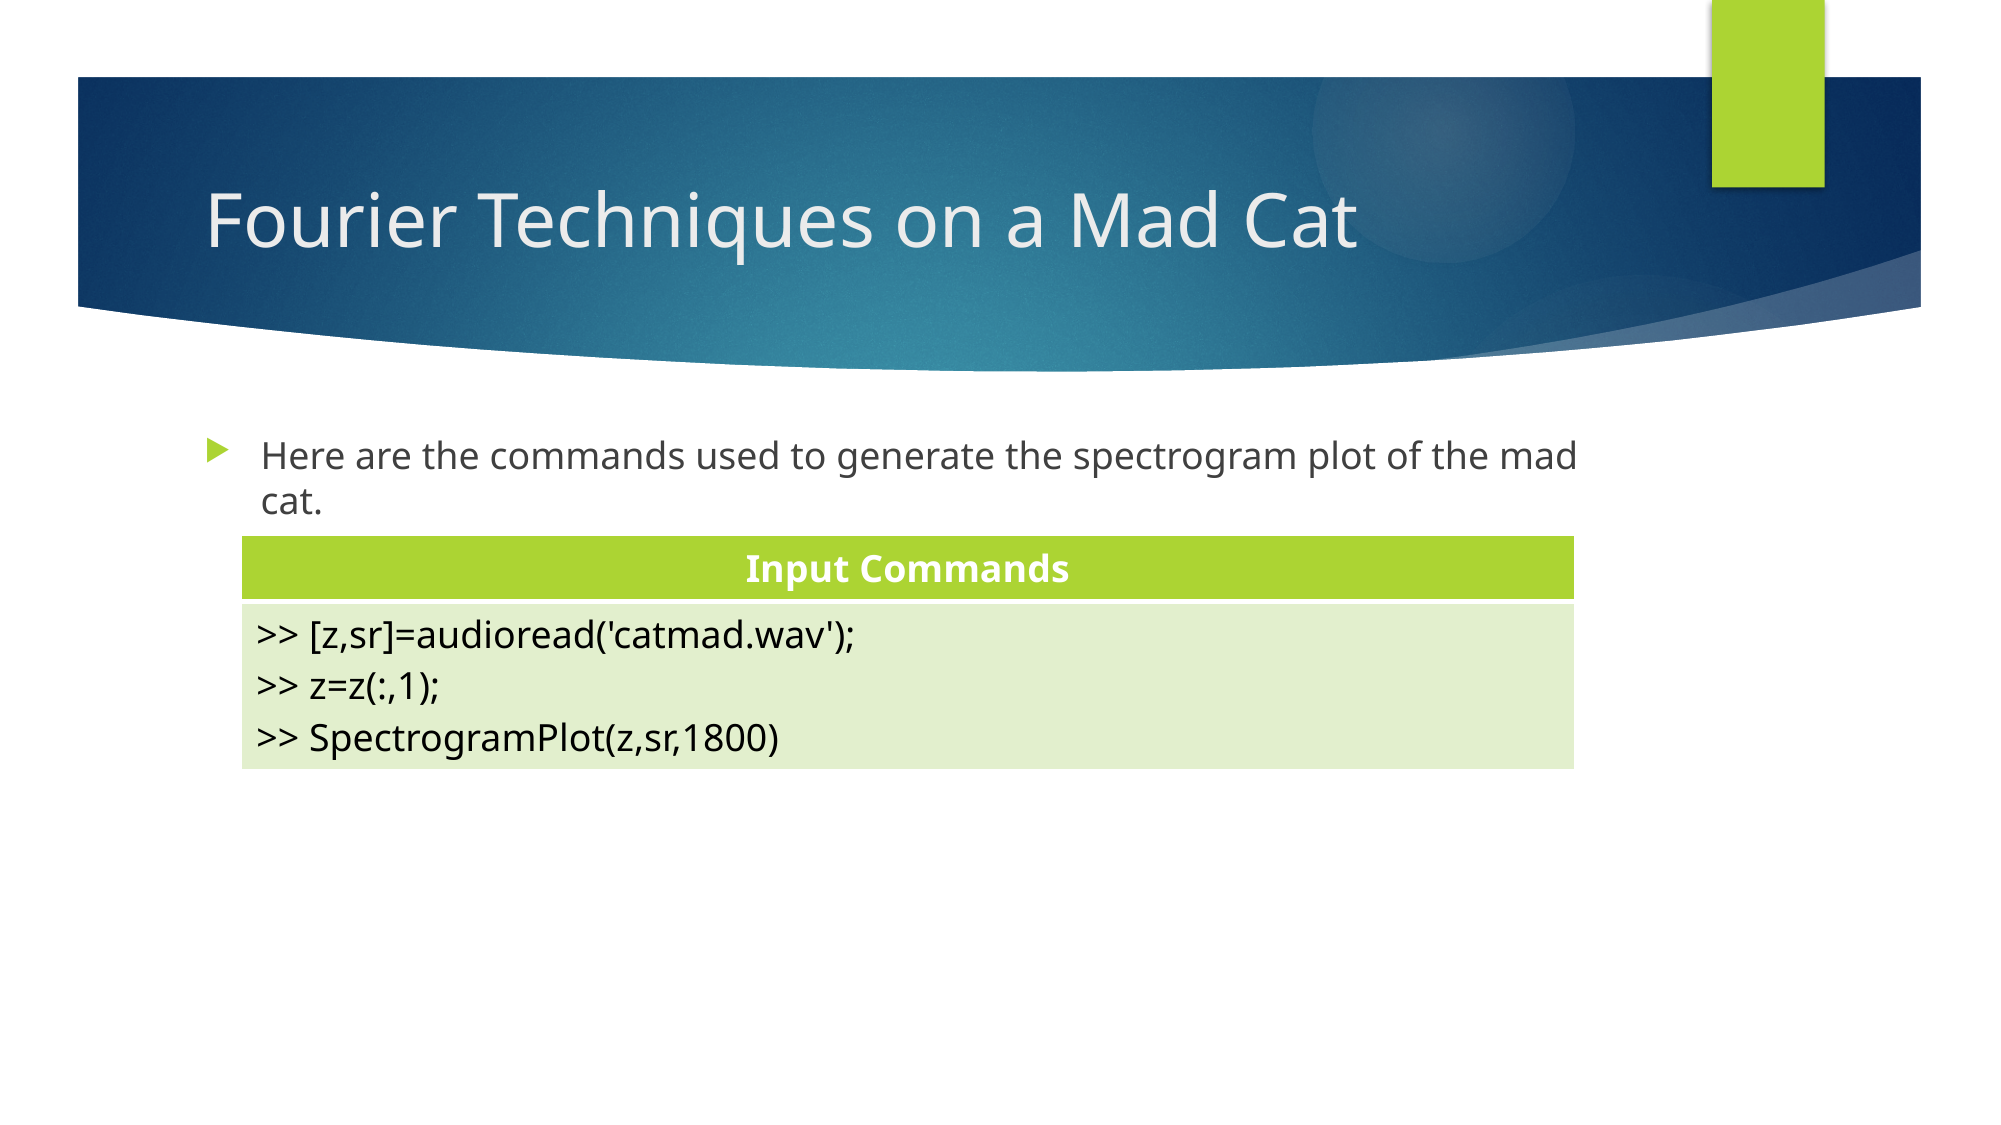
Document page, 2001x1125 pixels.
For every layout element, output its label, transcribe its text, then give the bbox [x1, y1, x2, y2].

table_cell >> [z,sr]=audioread('catmad.wav'); >> z=z(:,1); >> SpectrogramPlot(z,sr,1800) [242, 604, 1574, 769]
title Fourier Techniques on a Mad Cat [189, 159, 1627, 276]
table_header Input Commands [242, 536, 1574, 599]
list Here are the commands used to generate the spectrogram plot of the mad cat. [189, 424, 1627, 985]
